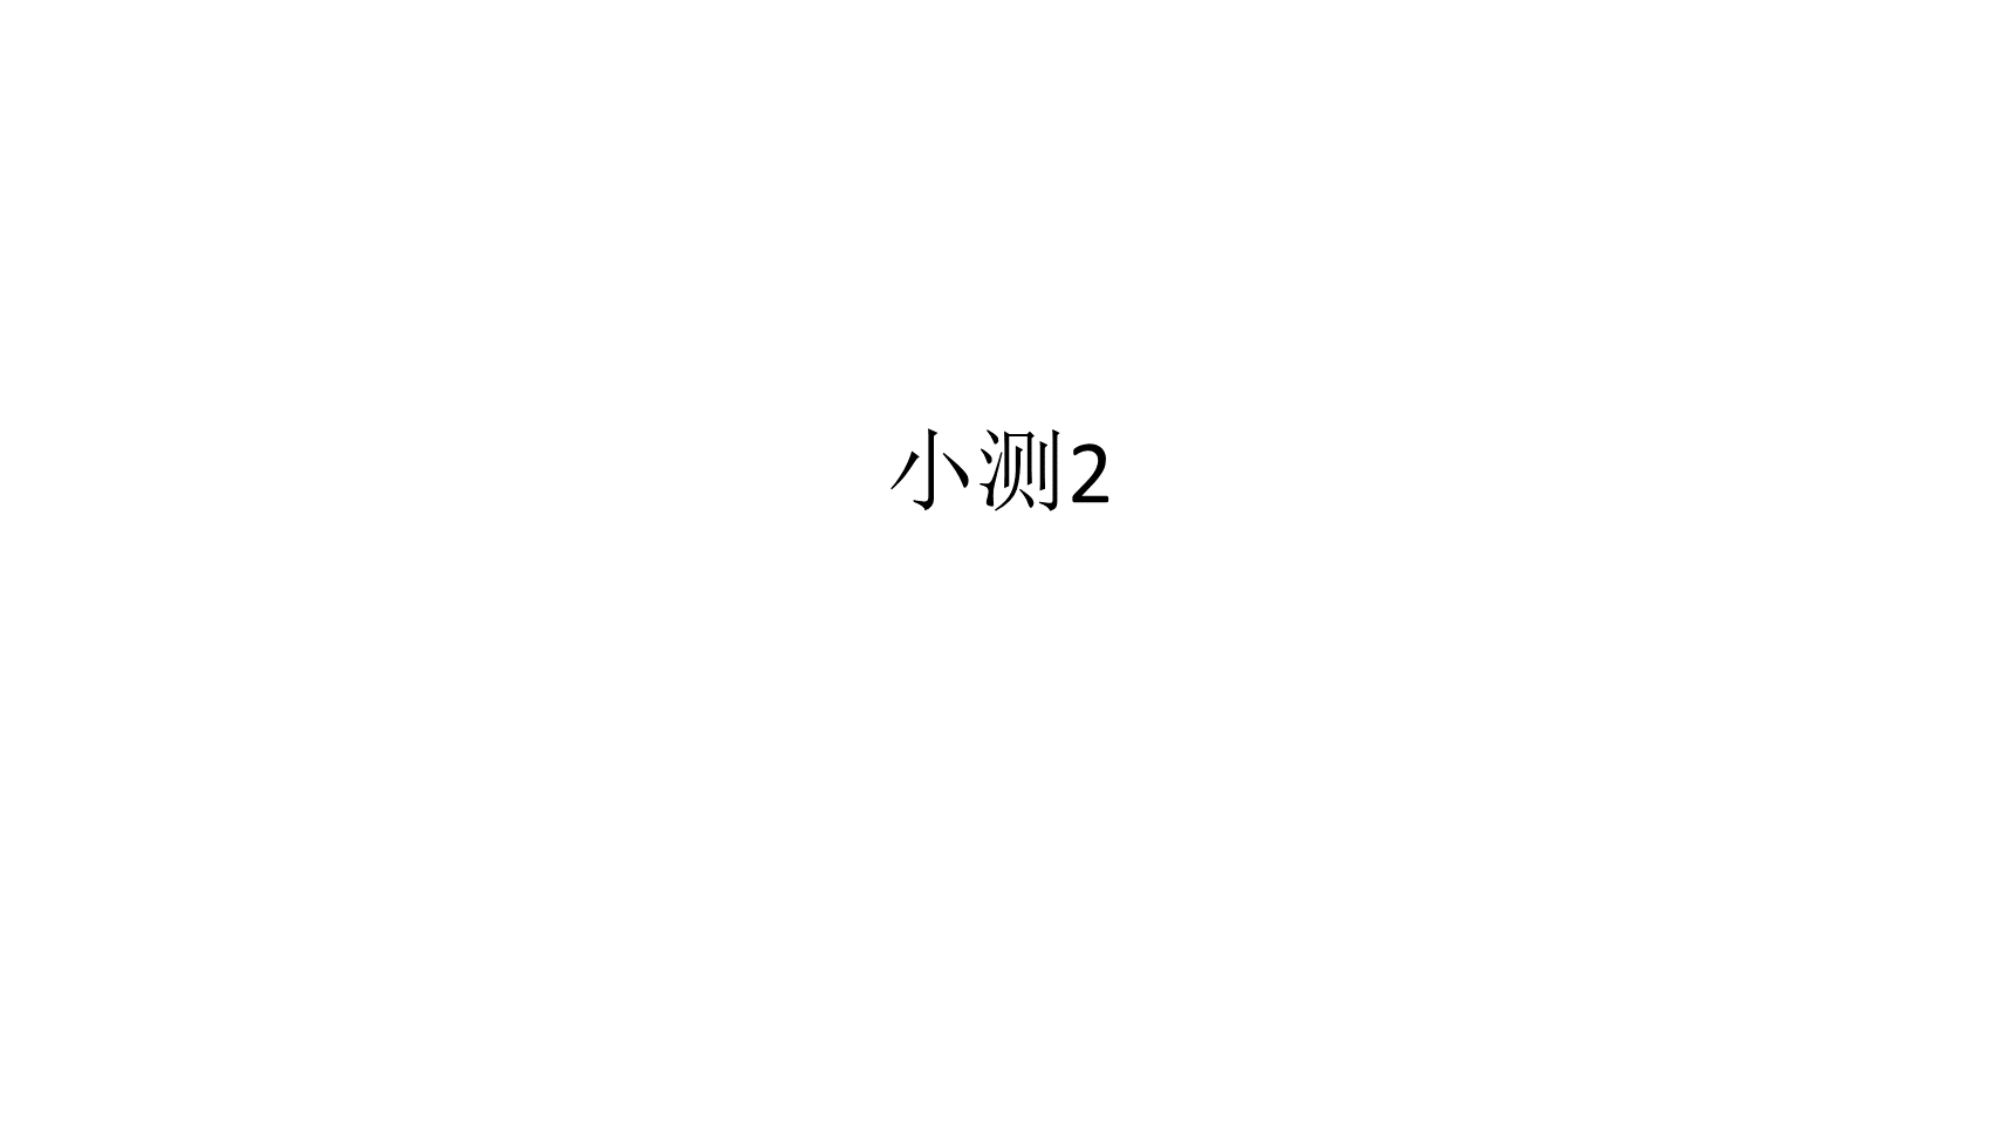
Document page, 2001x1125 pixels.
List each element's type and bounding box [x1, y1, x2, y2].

picture [249, 0, 1749, 1125]
